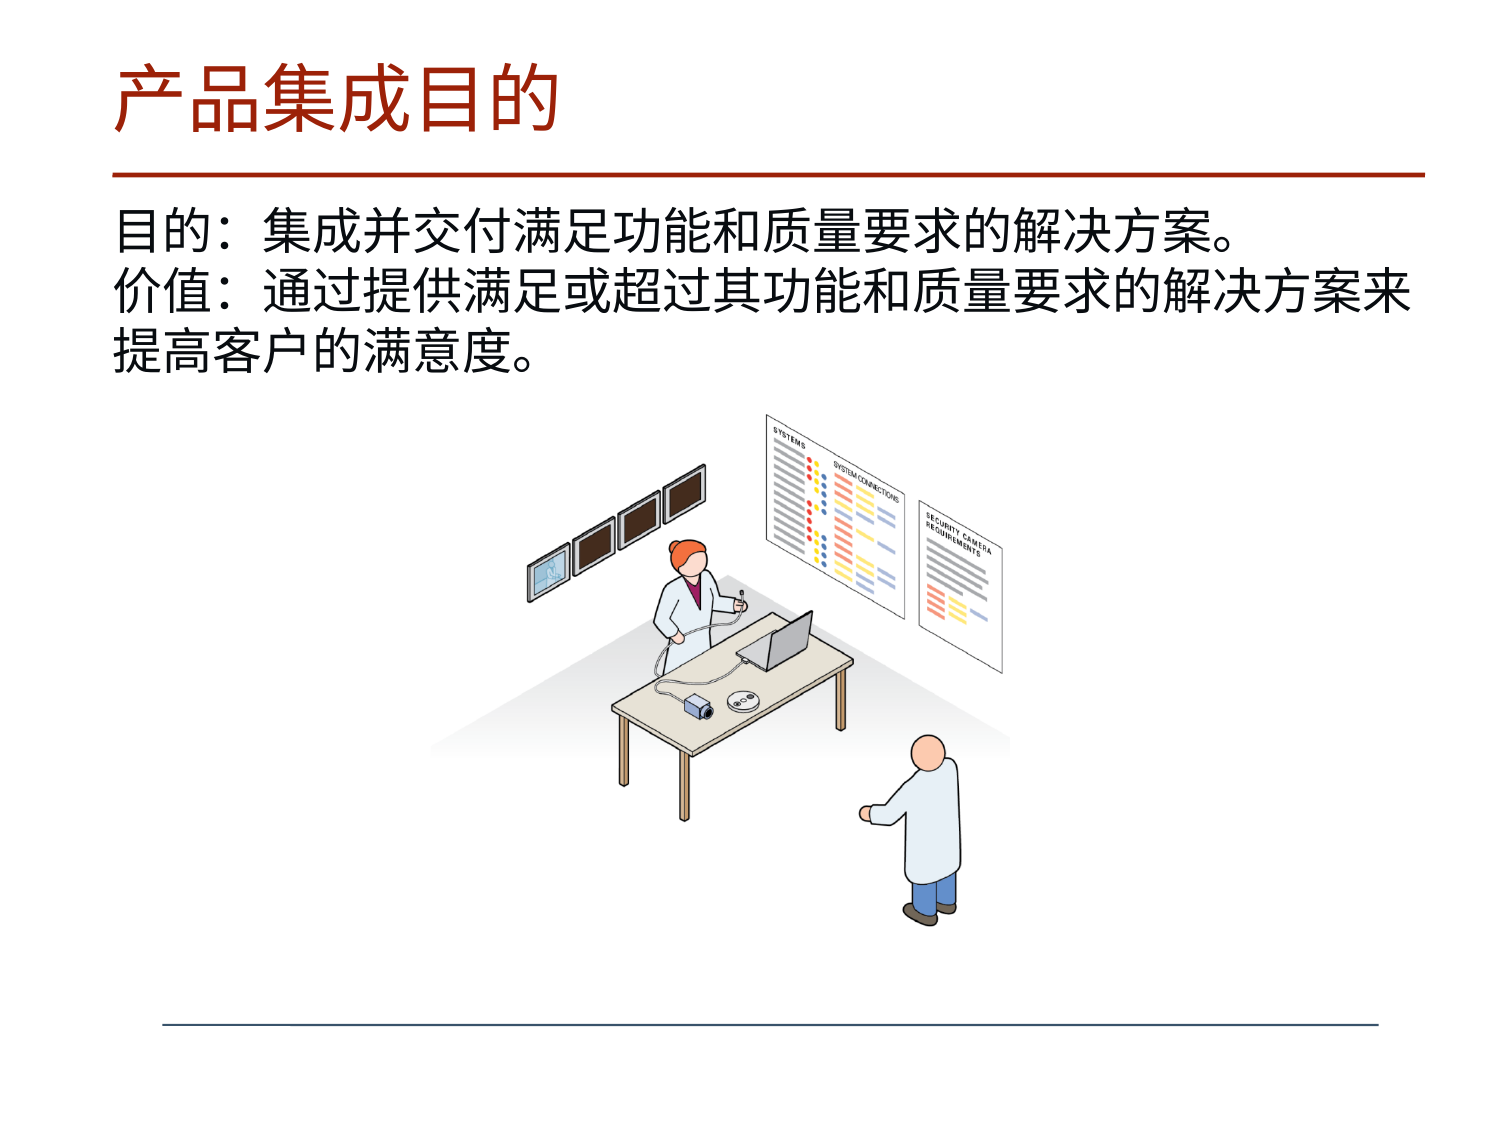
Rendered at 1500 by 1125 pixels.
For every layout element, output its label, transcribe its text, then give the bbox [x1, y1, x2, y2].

list 目的：集成并交付满足功能和质量要求的解决方案。 价值：通过提供满足或超过其功能和质量要求的解决方案来提高客户的满意度。 [112, 200, 1425, 409]
picture [430, 408, 1011, 930]
title 产品集成目的 [112, 62, 1425, 155]
